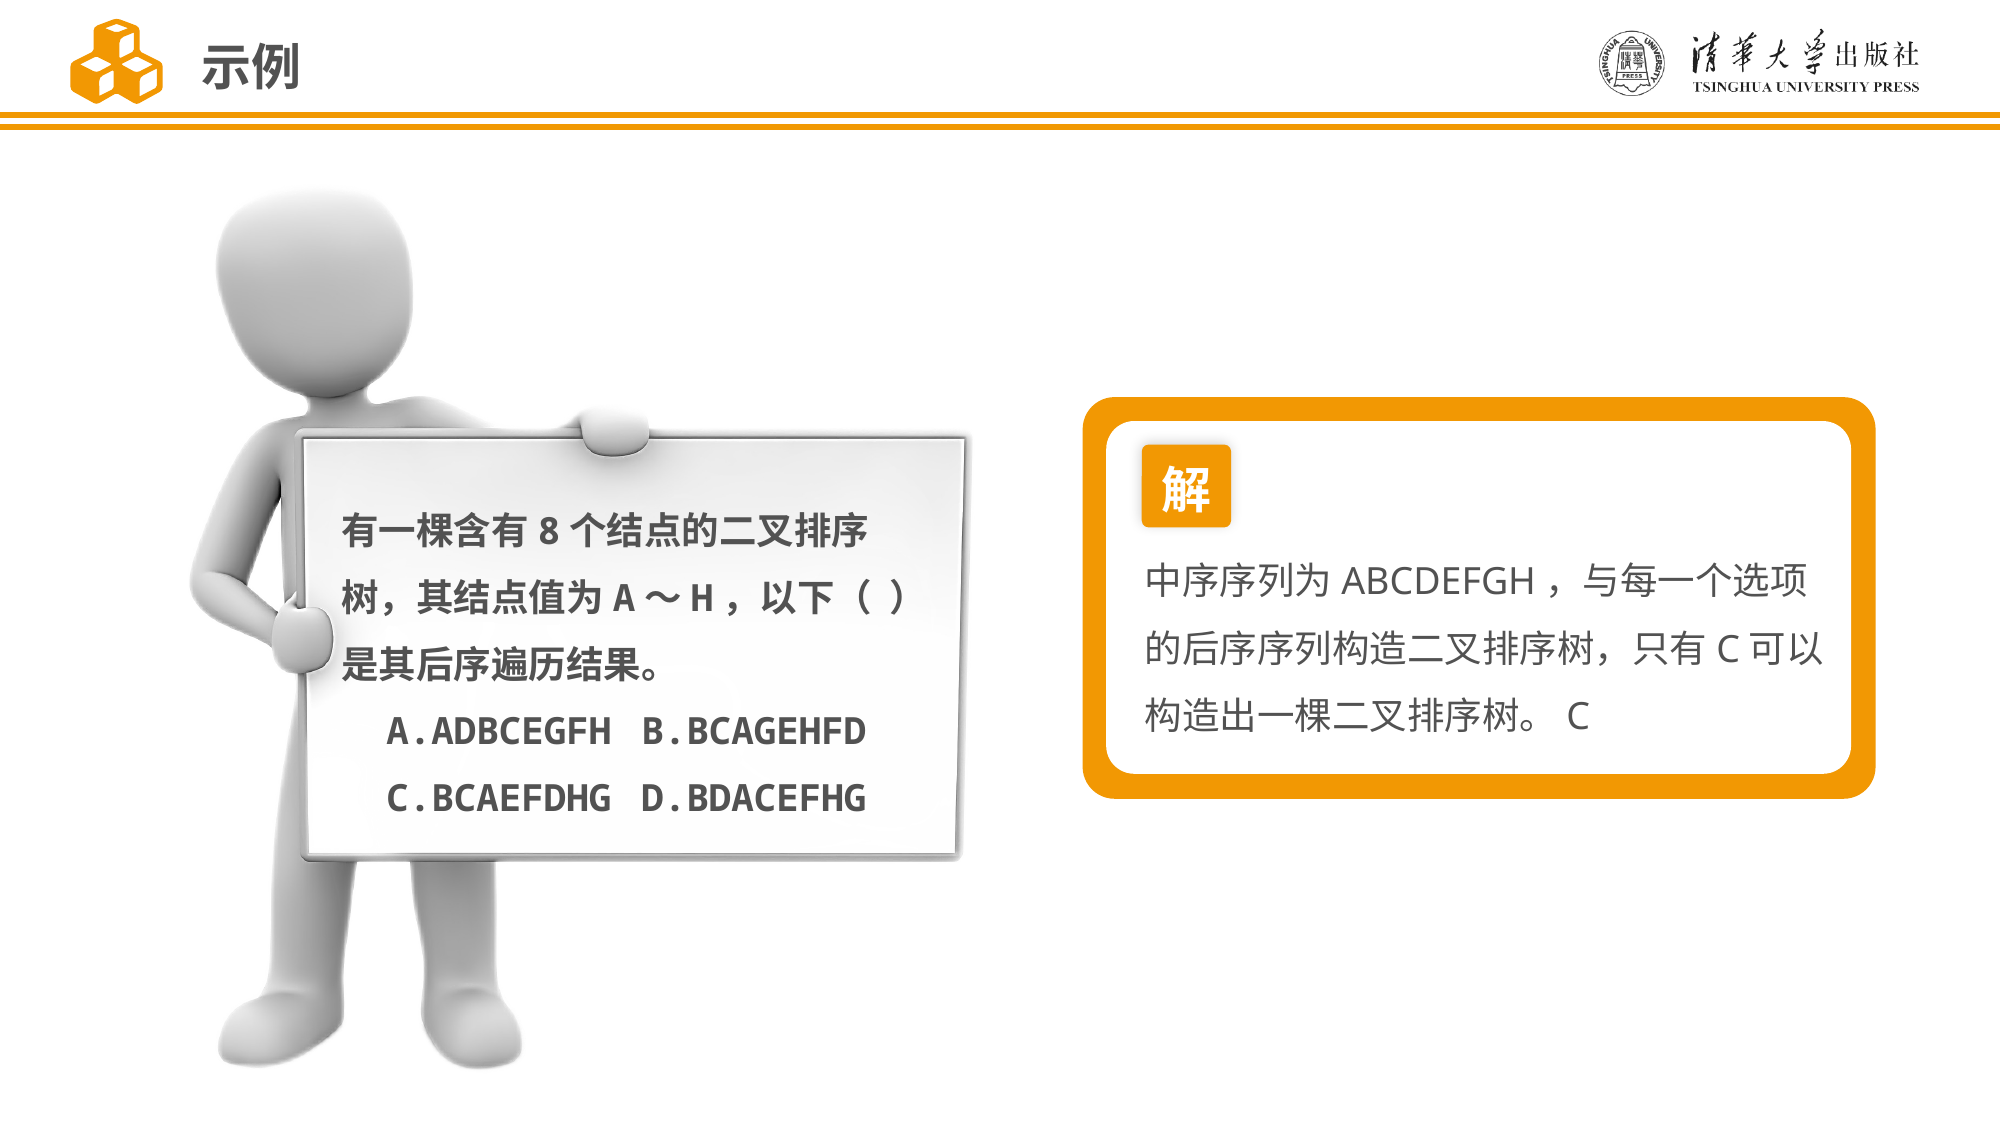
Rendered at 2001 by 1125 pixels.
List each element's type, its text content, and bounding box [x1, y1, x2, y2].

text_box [1141, 439, 1261, 528]
text_box 示例 [187, 22, 317, 104]
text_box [1082, 396, 1876, 799]
picture [148, 160, 1001, 1083]
